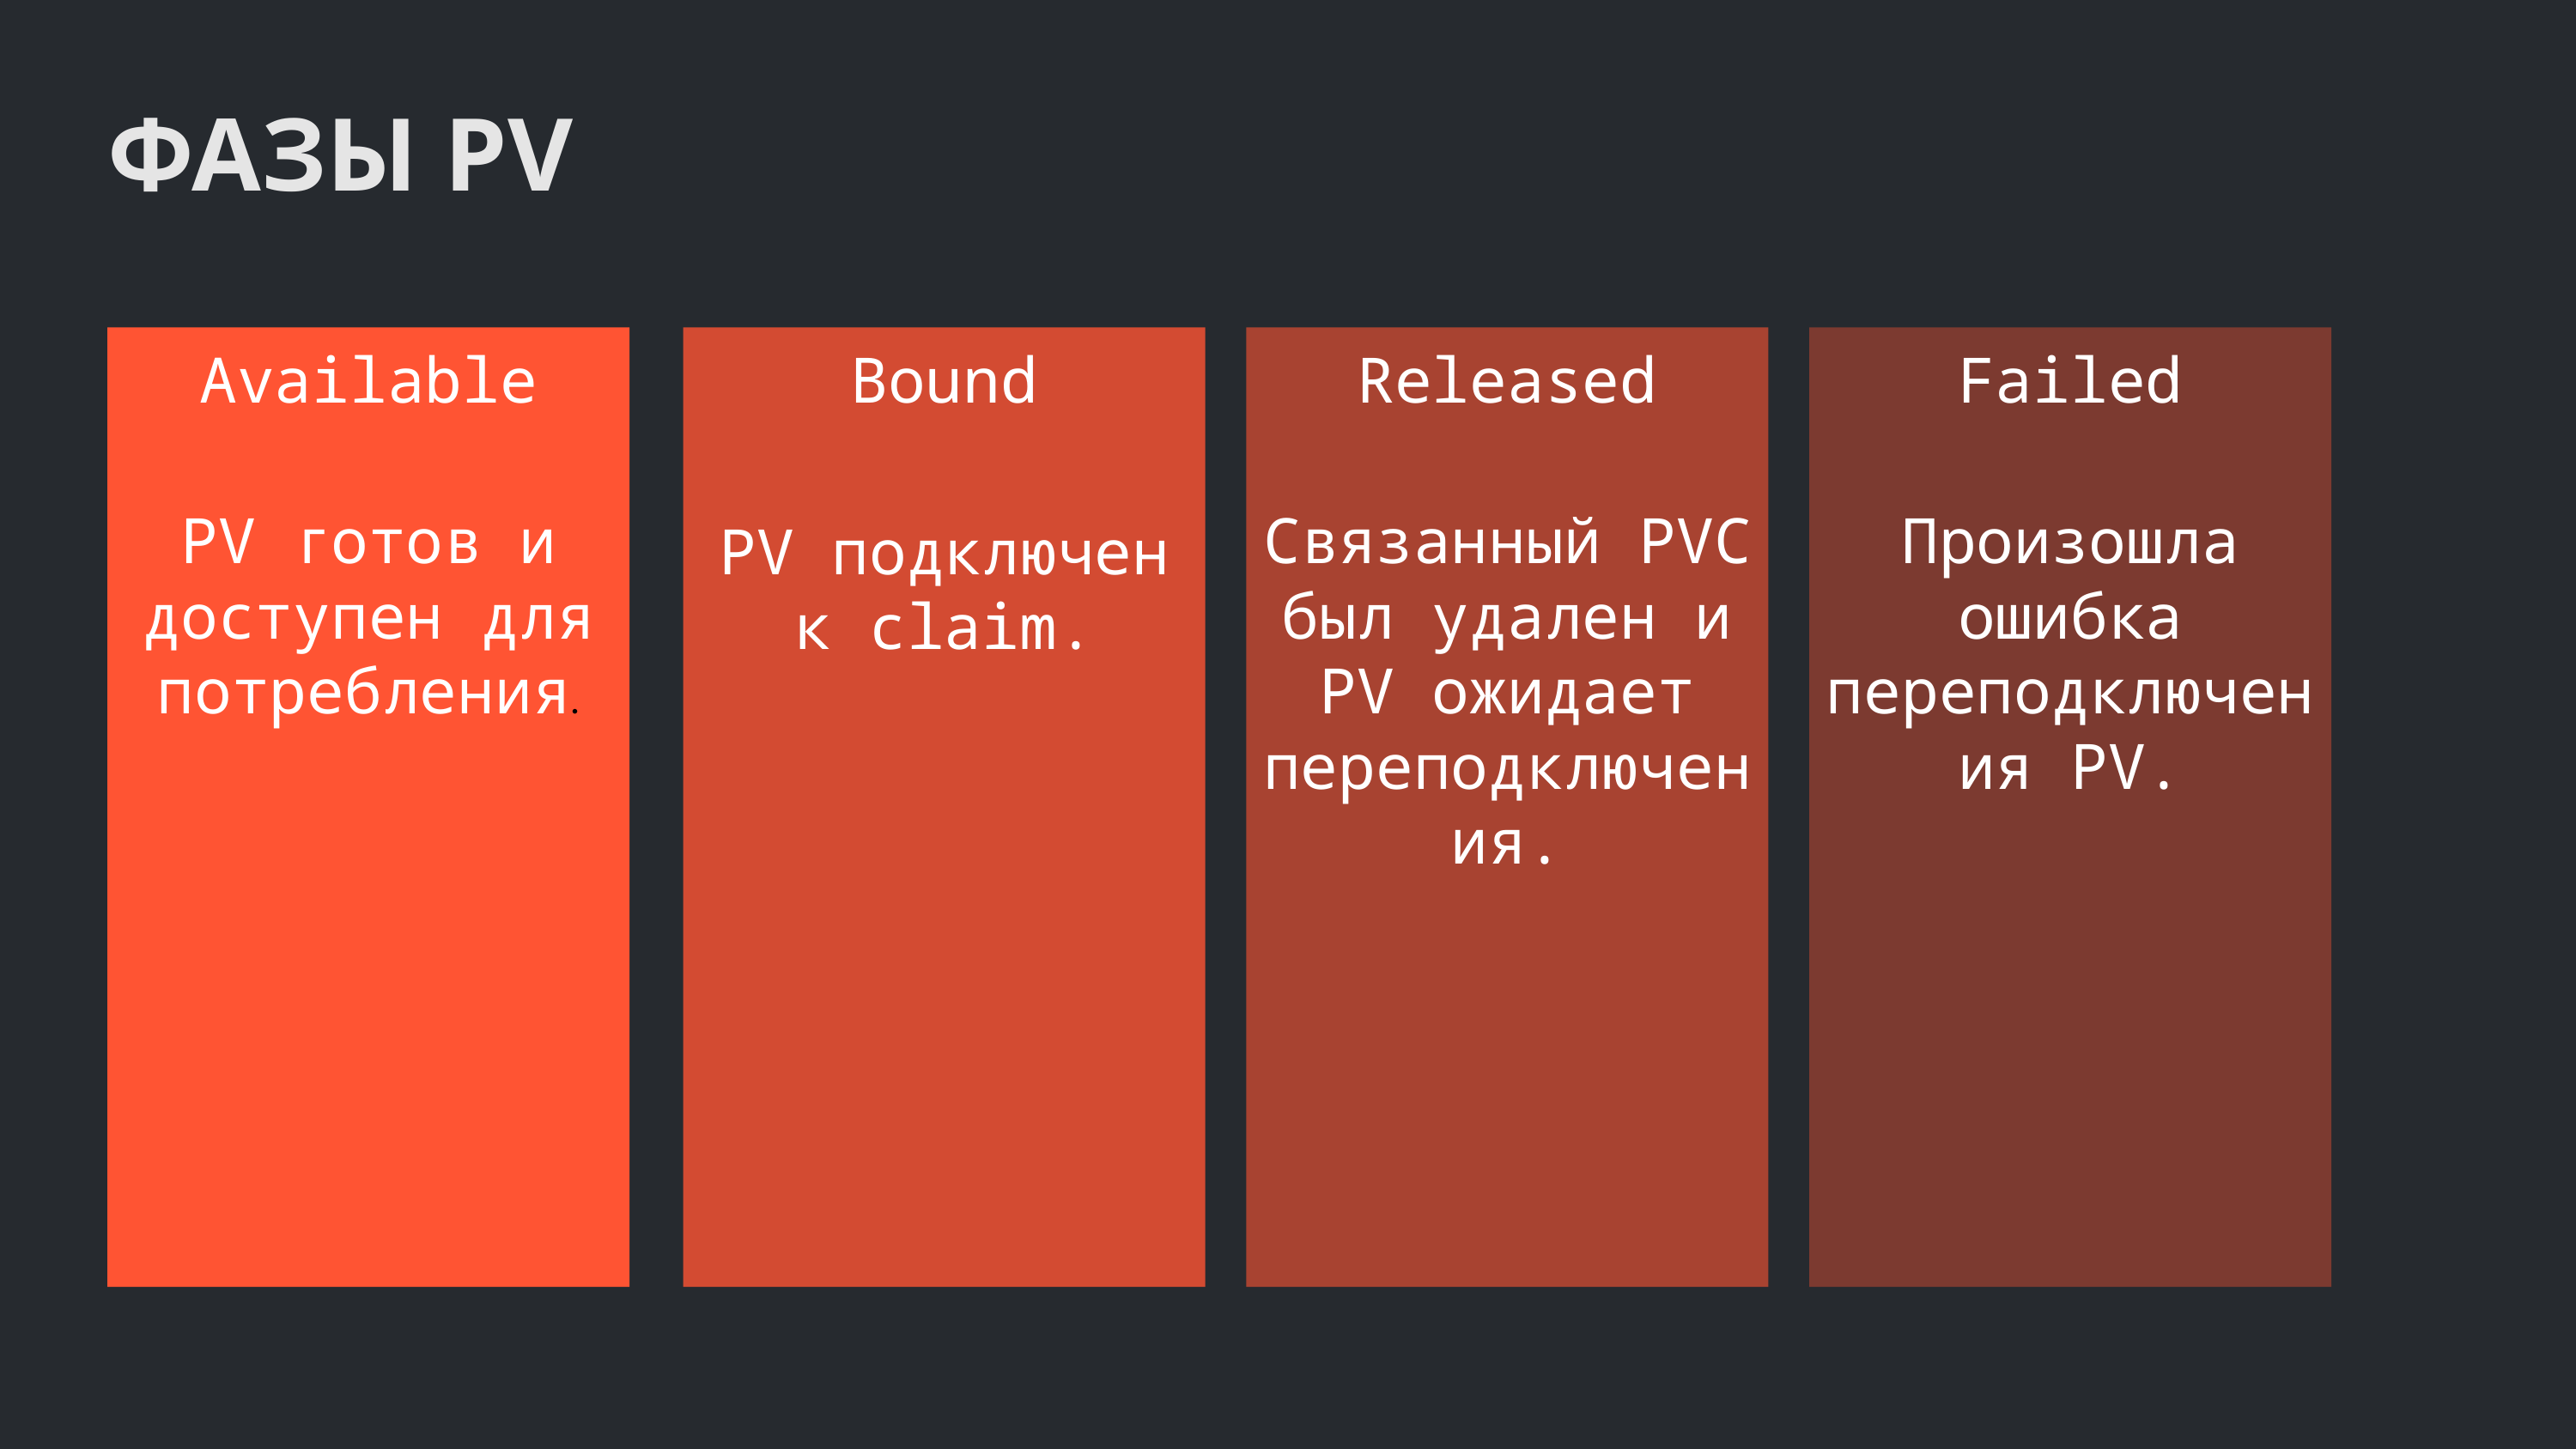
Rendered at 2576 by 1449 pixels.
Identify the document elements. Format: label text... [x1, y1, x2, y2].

list ФАЗЫ PV [107, 110, 2415, 364]
text_box Available PV готов и доступен для потребления. [107, 327, 630, 1288]
text_box Bound PV подключен к claim. [683, 327, 1206, 1288]
text_box Released Связанный PVC был удален и PV ожидает переподключения. [1246, 327, 1769, 1288]
text_box Failed Произошла ошибка переподключения PV. [1809, 327, 2332, 1288]
